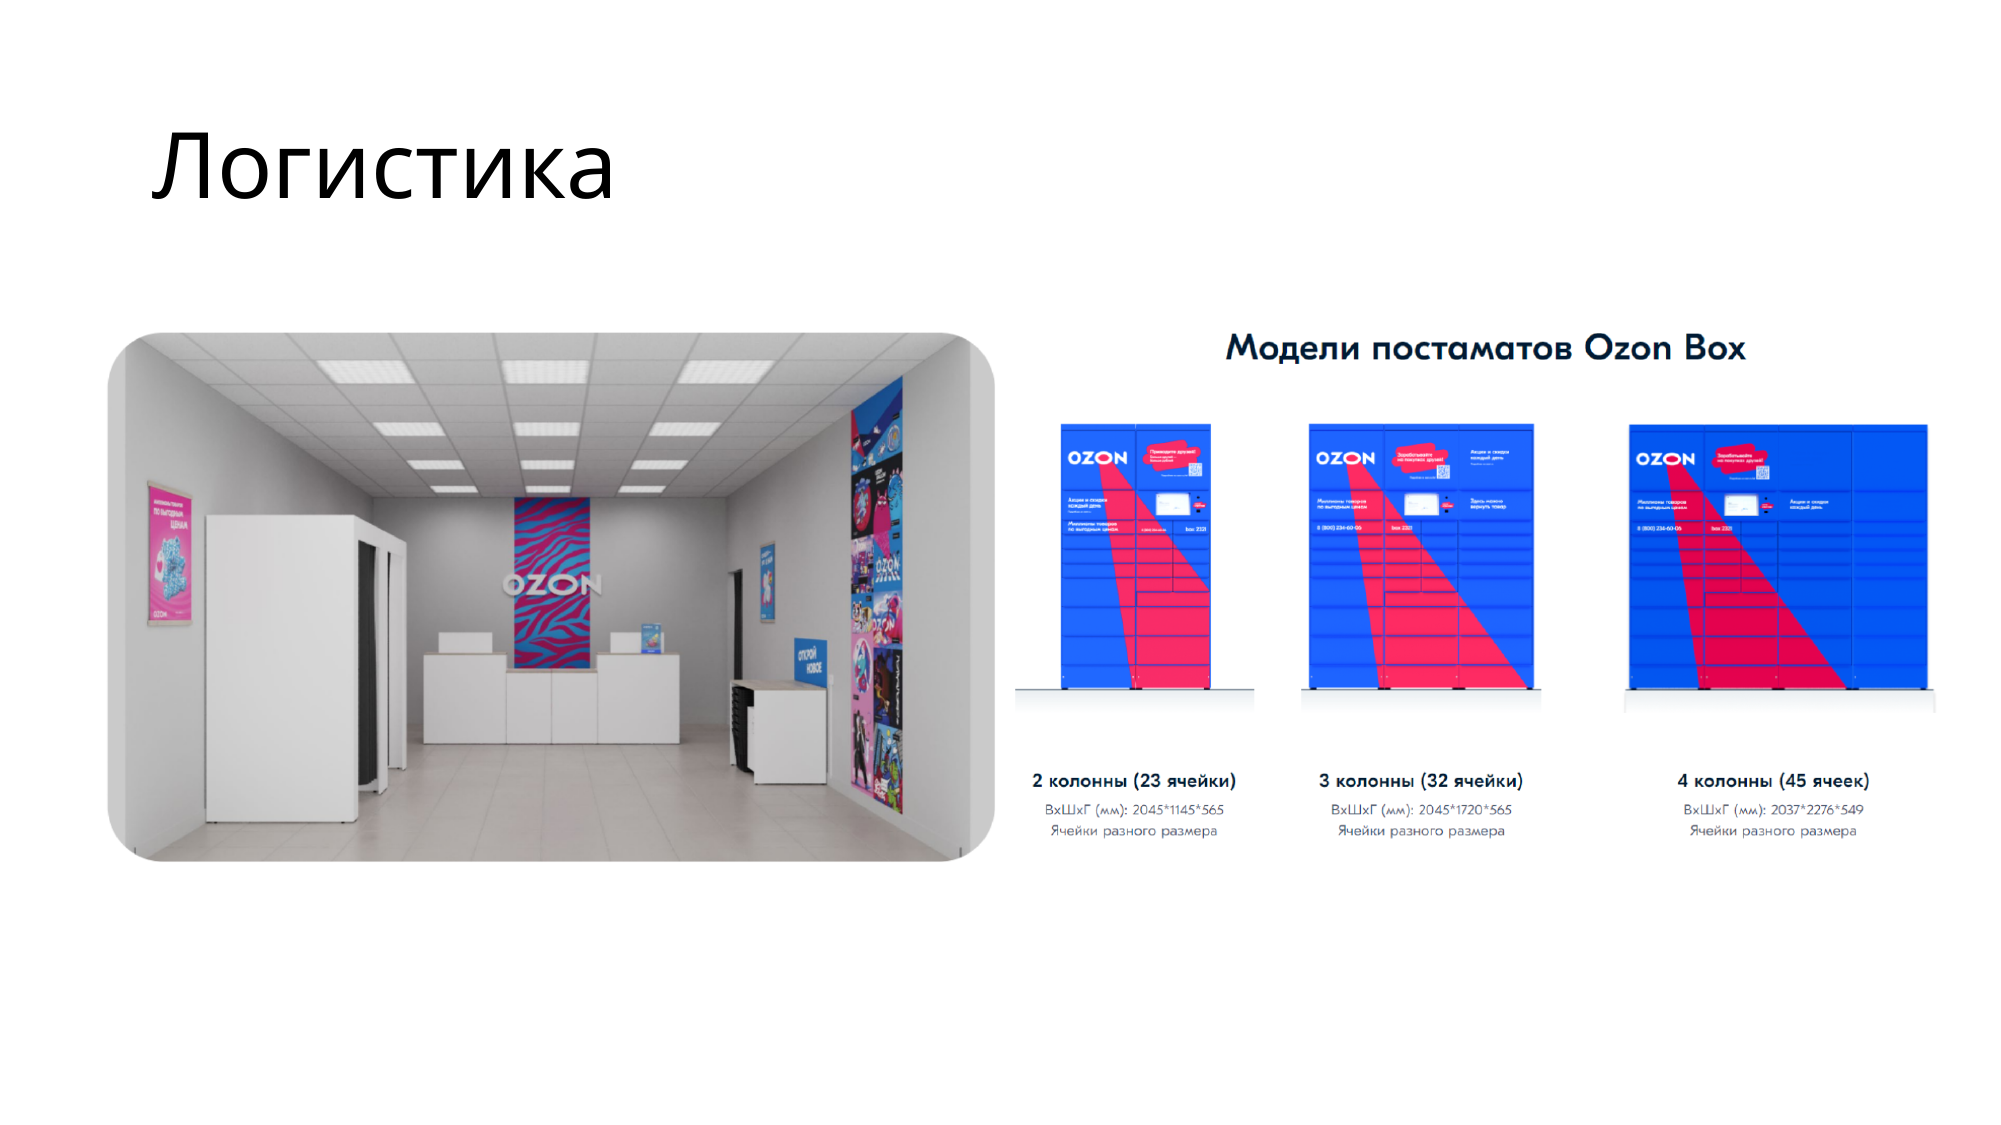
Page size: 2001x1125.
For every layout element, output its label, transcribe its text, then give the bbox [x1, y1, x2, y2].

title Логистика [137, 59, 1863, 278]
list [100, 323, 1001, 872]
picture [999, 323, 1952, 854]
